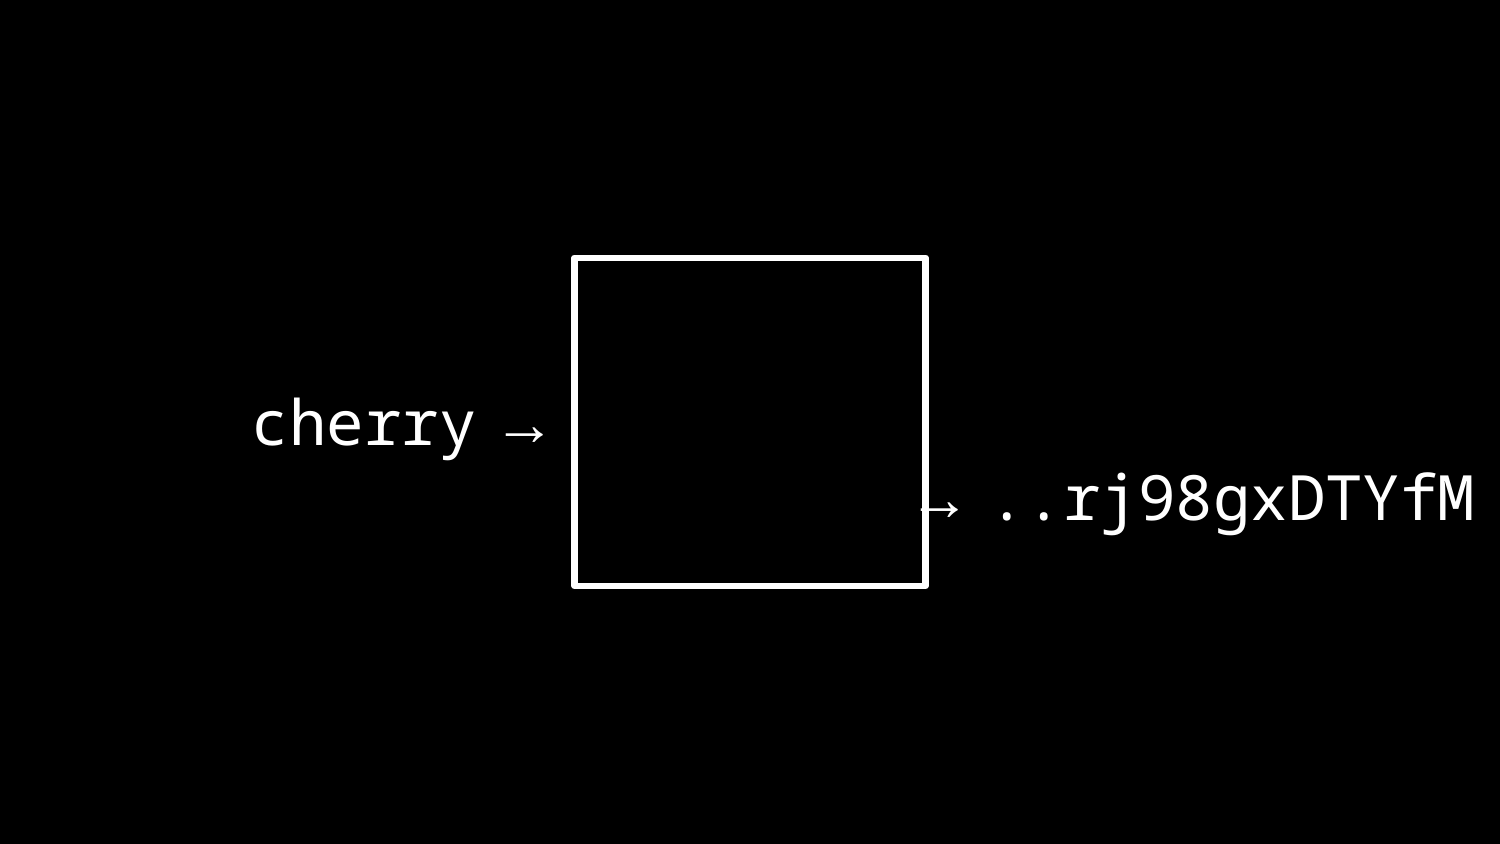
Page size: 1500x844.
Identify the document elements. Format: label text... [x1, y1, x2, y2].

text_box → ..rj98gxDTYfM [893, 367, 1500, 506]
text_box cherry → [0, 367, 607, 506]
text_box [574, 257, 926, 587]
